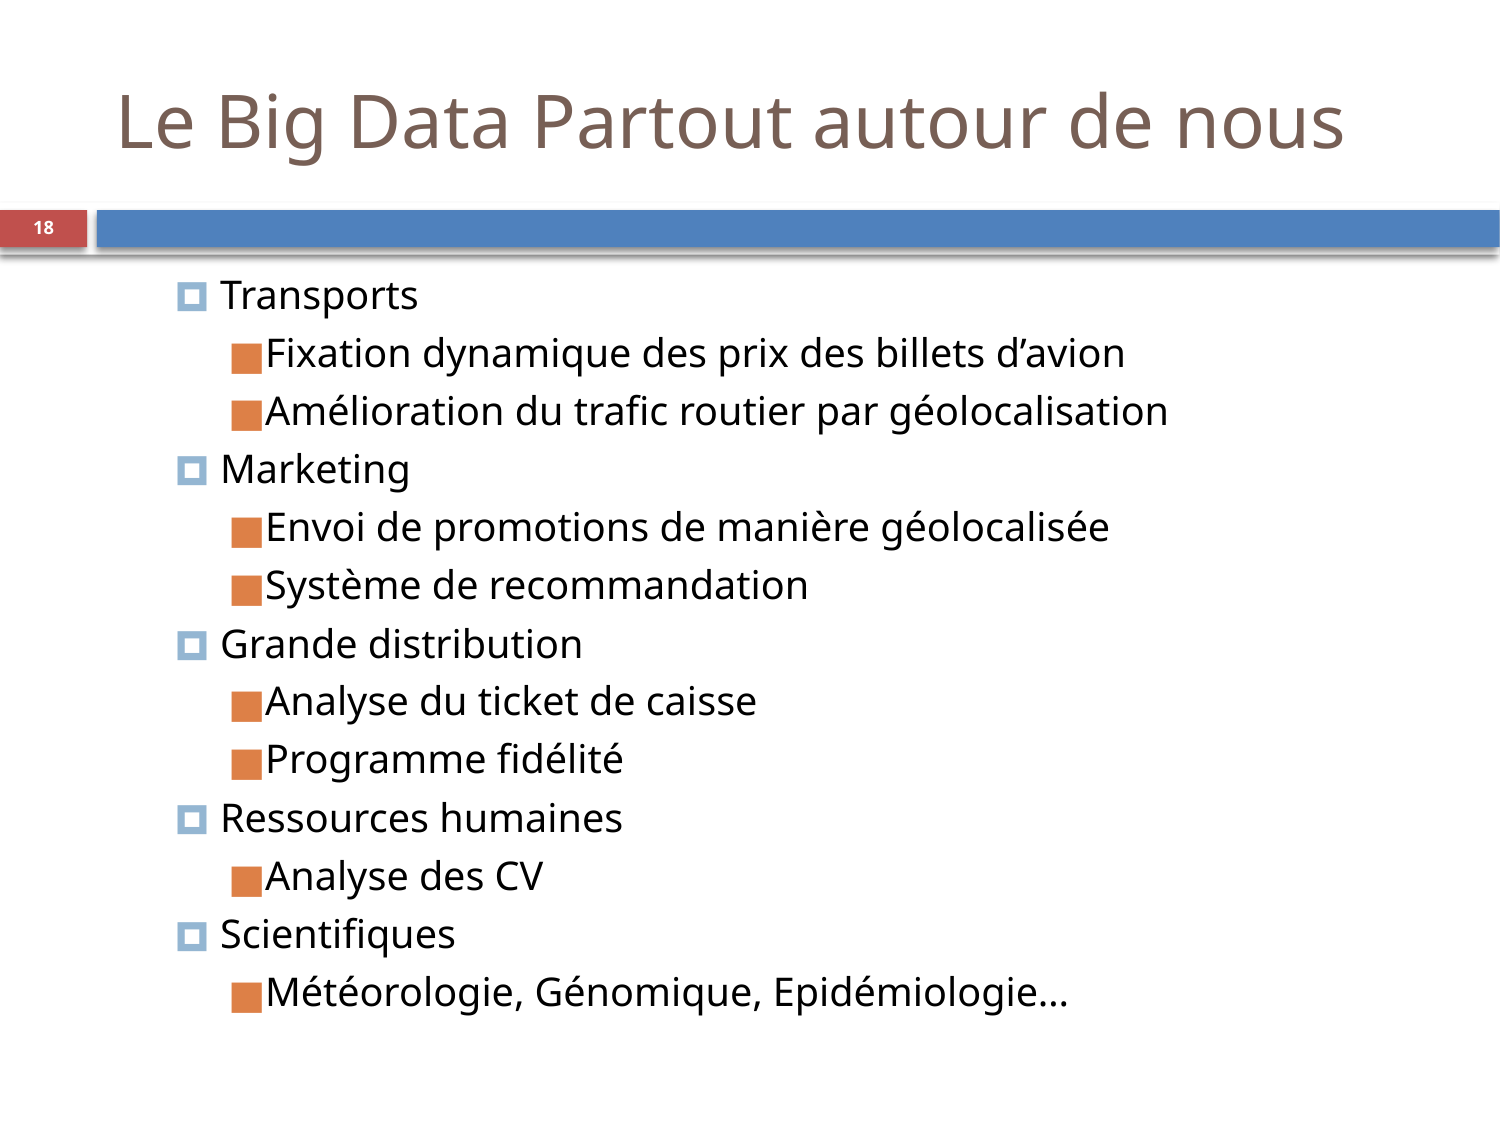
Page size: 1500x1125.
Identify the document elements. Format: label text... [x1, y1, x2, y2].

text_box Transports Fixation dynamique des prix des billets d’avion Amélioration du trafic routier par géolocalisation Marketing Envoi de promotions de manière géolocalisée Système de recommandation Grande distribution Analyse du ticket de caisse Programme fidélité Ressources humaines Analyse des CV Scientifiques Météorologie, Génomique, Epidémiologie… [100, 262, 1438, 1094]
text_box Le Big Data Partout autour de nous [100, 37, 1438, 200]
text_box ‹#› [0, 208, 88, 249]
